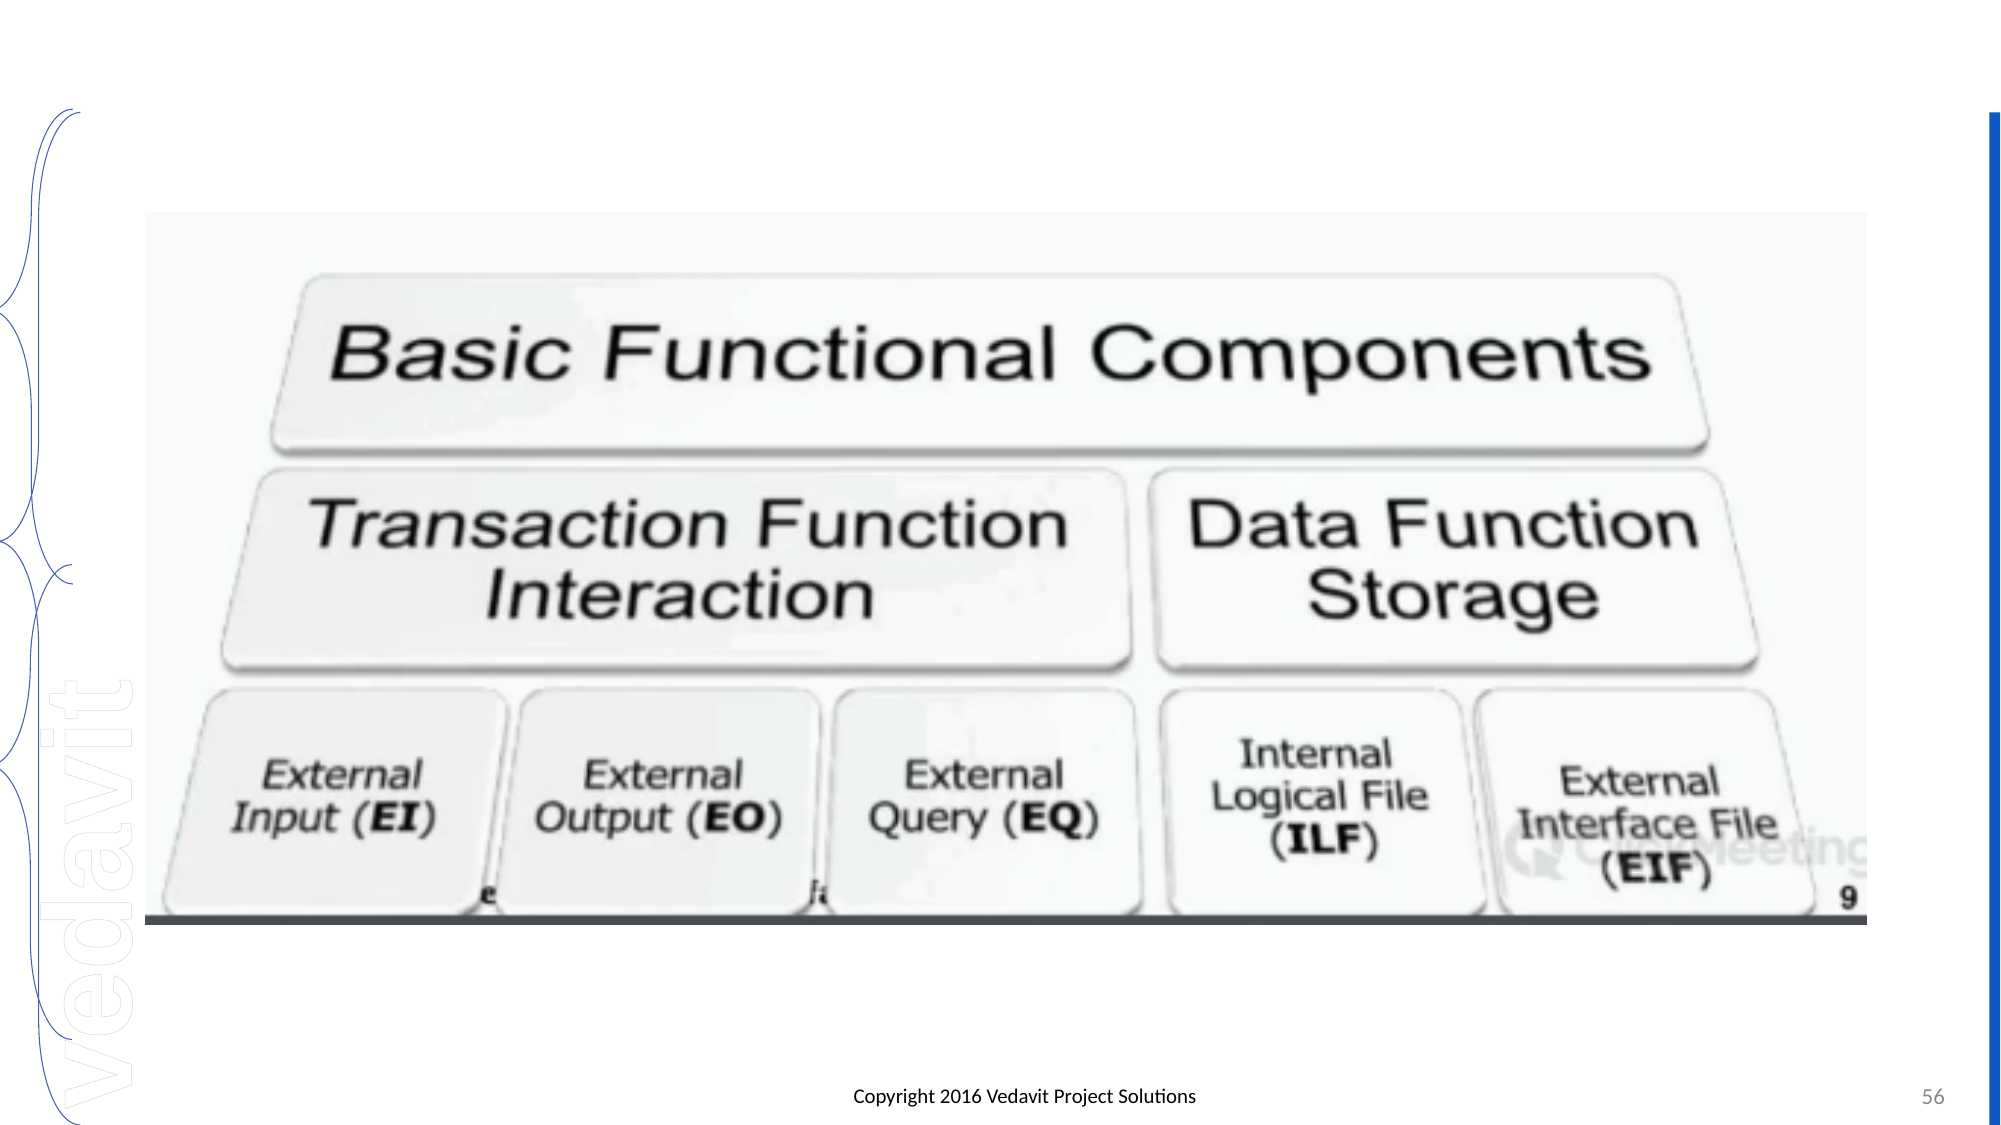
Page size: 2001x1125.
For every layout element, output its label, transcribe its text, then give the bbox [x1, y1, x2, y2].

slide_number 56 [1866, 1065, 2000, 1125]
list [145, 212, 1867, 926]
